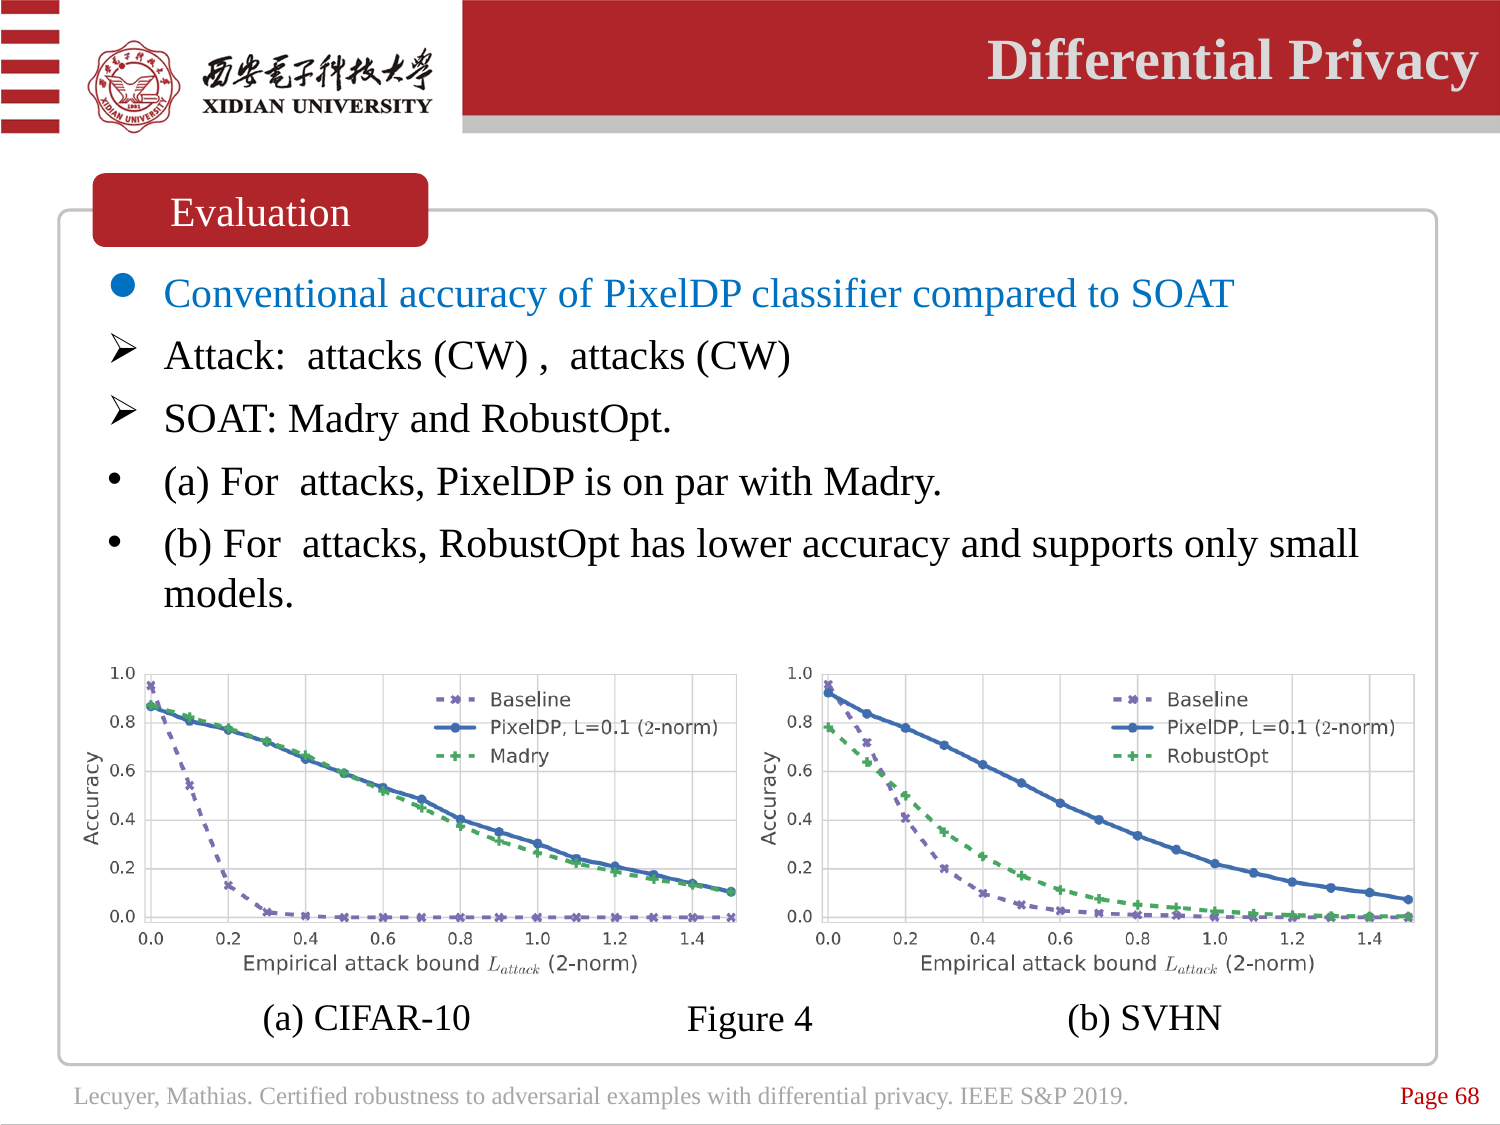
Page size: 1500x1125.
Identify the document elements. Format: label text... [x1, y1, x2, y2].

text_box Lecuyer, Mathias. Certified robustness to adversarial examples with differential privacy. IEEE S&P 2019. [58, 1074, 1345, 1117]
picture [0, 0, 1500, 1125]
slide_number Page 68 [1144, 1064, 1495, 1125]
picture [77, 658, 1422, 977]
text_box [58, 172, 1437, 1065]
text_box Differential Privacy [466, 19, 1499, 102]
